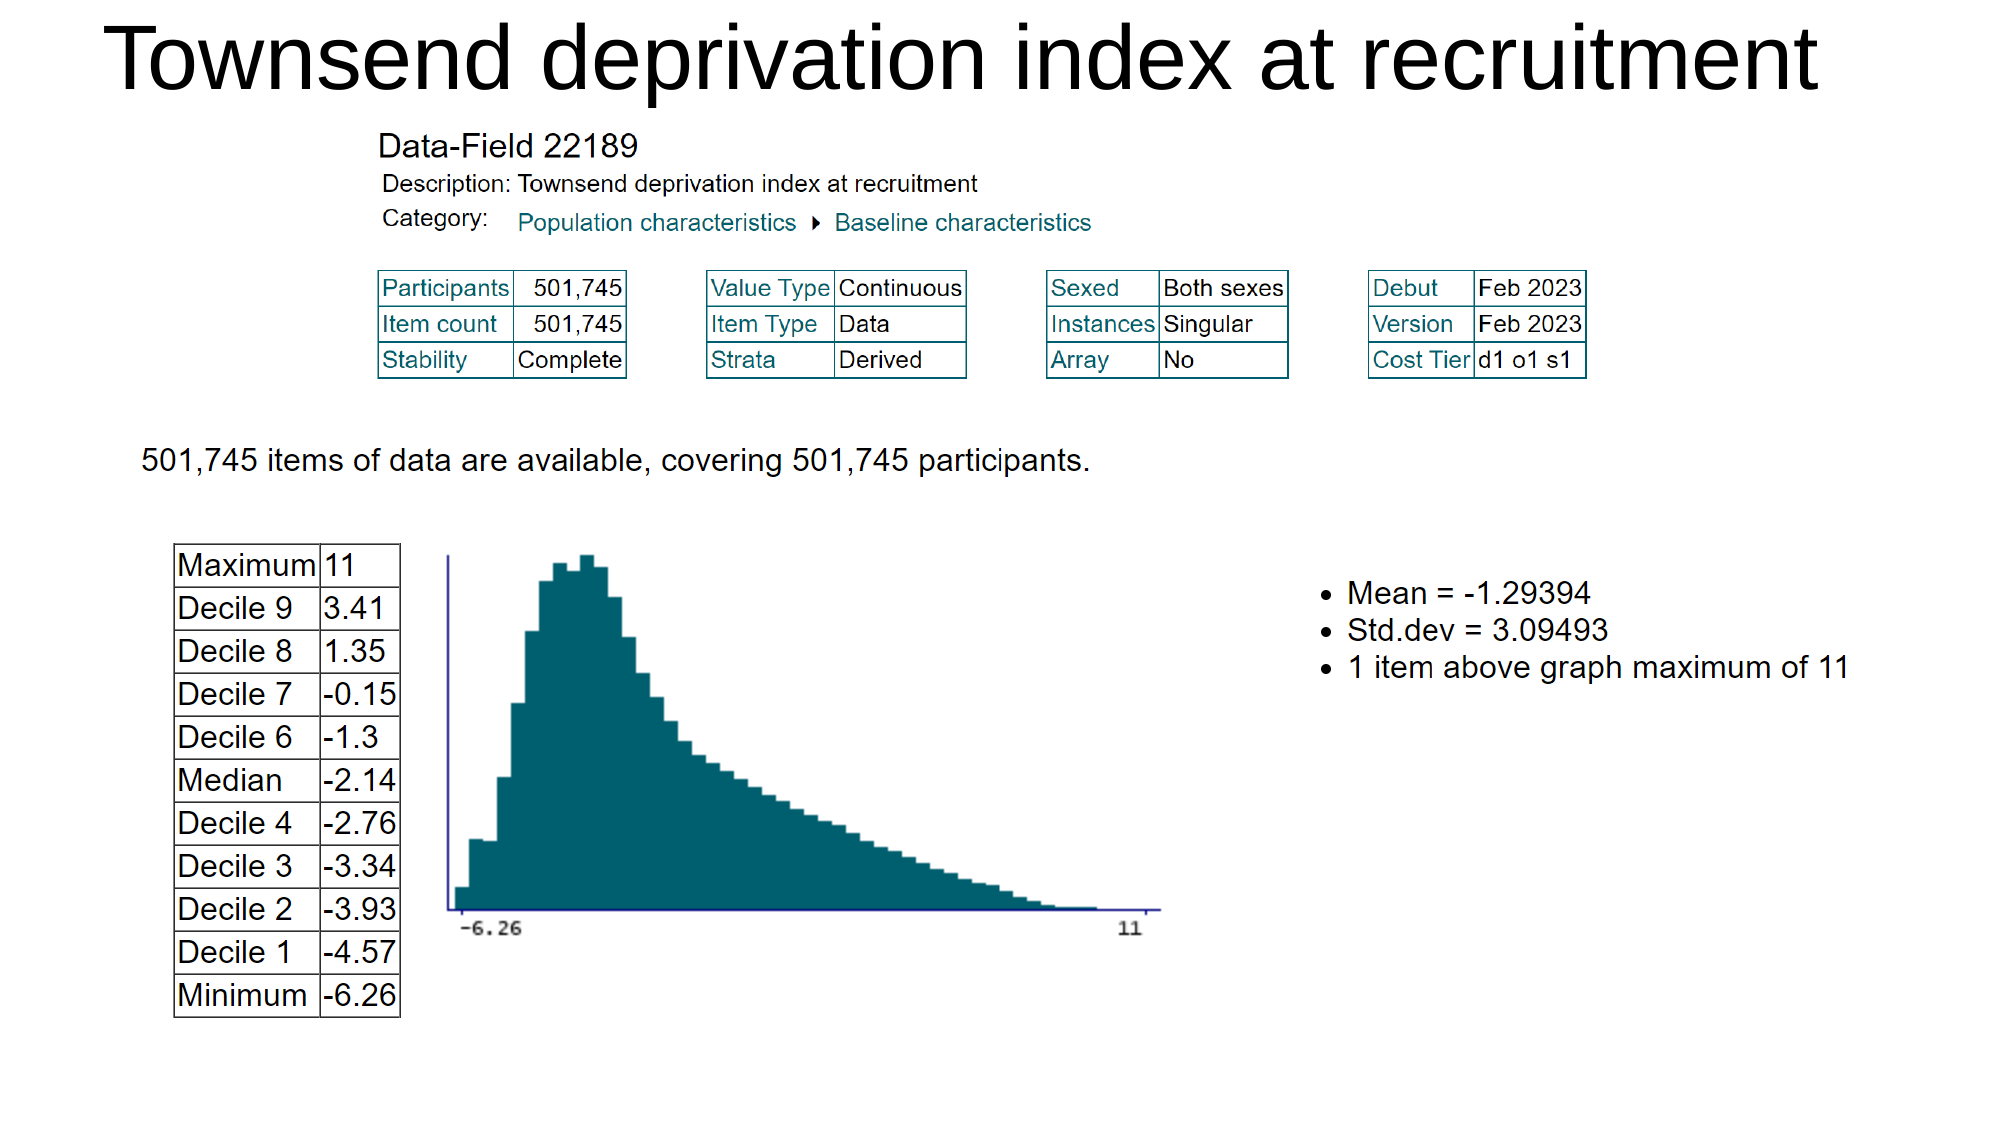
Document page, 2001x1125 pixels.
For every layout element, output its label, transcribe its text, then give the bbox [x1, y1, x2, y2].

picture [371, 119, 1607, 386]
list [137, 436, 1863, 1028]
title Townsend deprivation index at recruitment [87, 0, 1891, 120]
